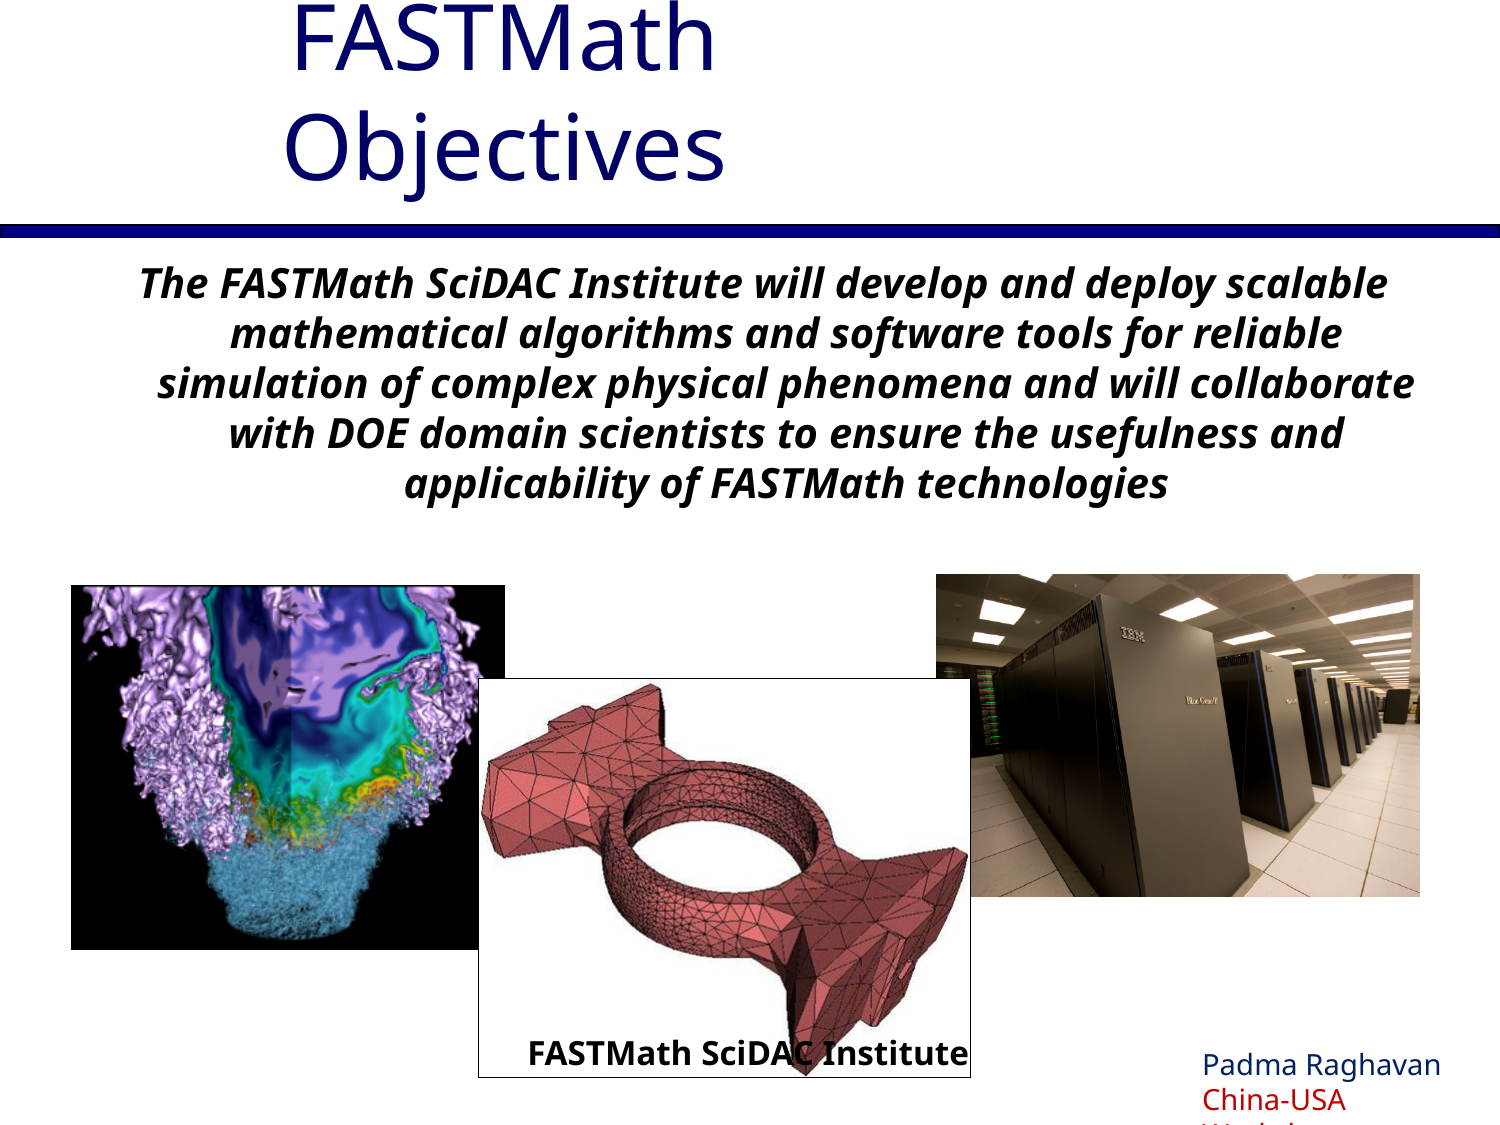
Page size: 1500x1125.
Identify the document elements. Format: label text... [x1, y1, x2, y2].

footer FASTMath SciDAC Institute [512, 1024, 988, 1103]
list The FASTMath SciDAC Institute will develop and deploy scalable mathematical algorithms and software tools for reliable simulation of complex physical phenomena and will collaborate with DOE domain scientists to ensure the usefulness and applicability of FASTMath technologies [75, 190, 1441, 609]
title FASTMath Objectives [49, 38, 960, 139]
picture [71, 573, 1420, 1079]
